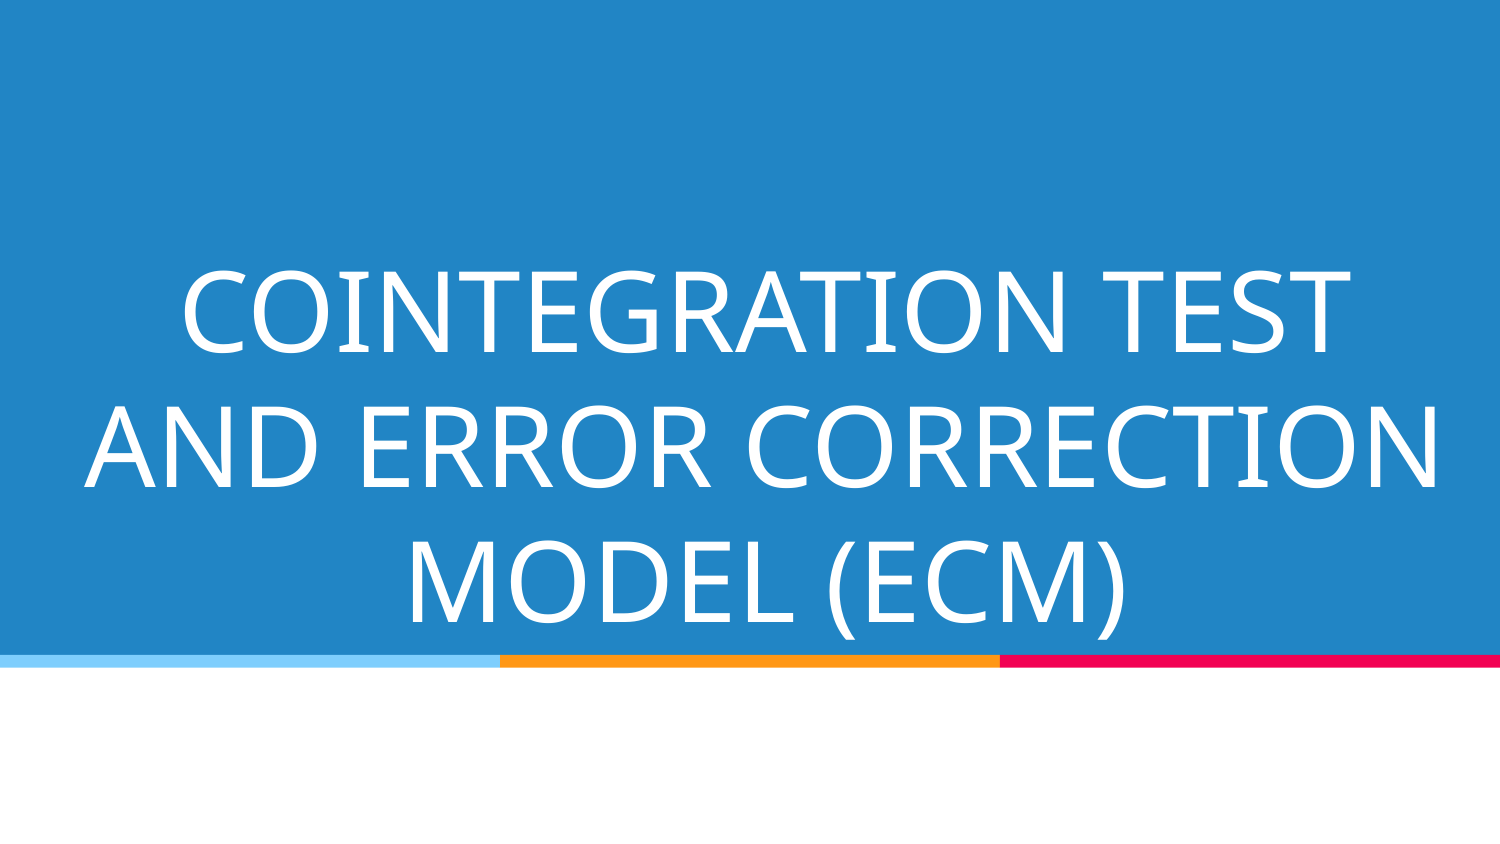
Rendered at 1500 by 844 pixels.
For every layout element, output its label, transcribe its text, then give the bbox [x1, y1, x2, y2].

title COINTEGRATION TEST AND ERROR CORRECTION MODEL (ECM) [31, 466, 1500, 661]
